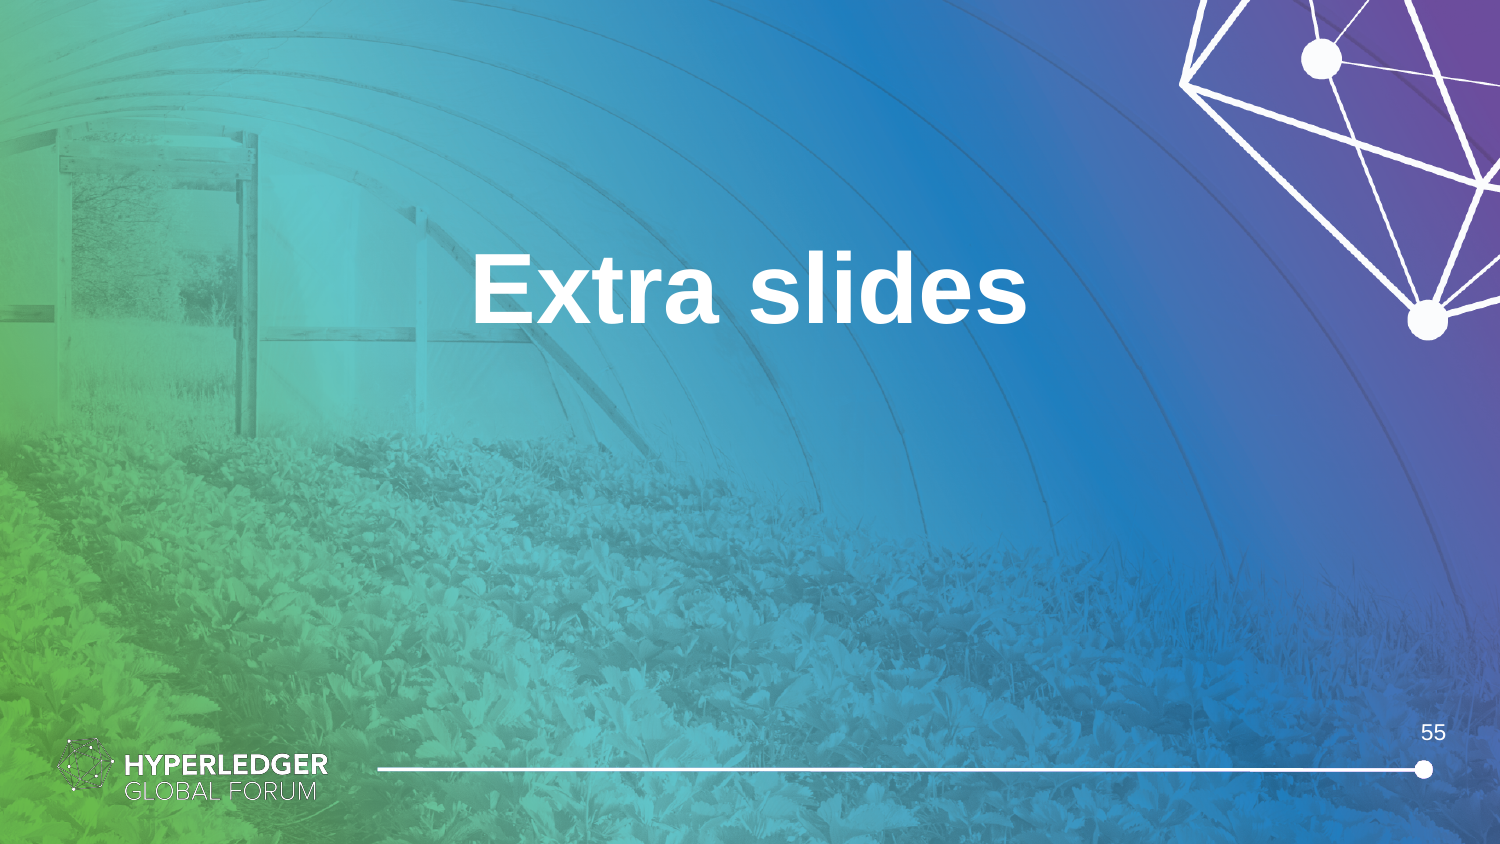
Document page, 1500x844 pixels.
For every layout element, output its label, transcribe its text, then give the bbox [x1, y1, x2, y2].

title Extra slides [123, 126, 1376, 456]
slide_number ‹#› [1369, 708, 1447, 754]
picture [0, 0, 1500, 844]
